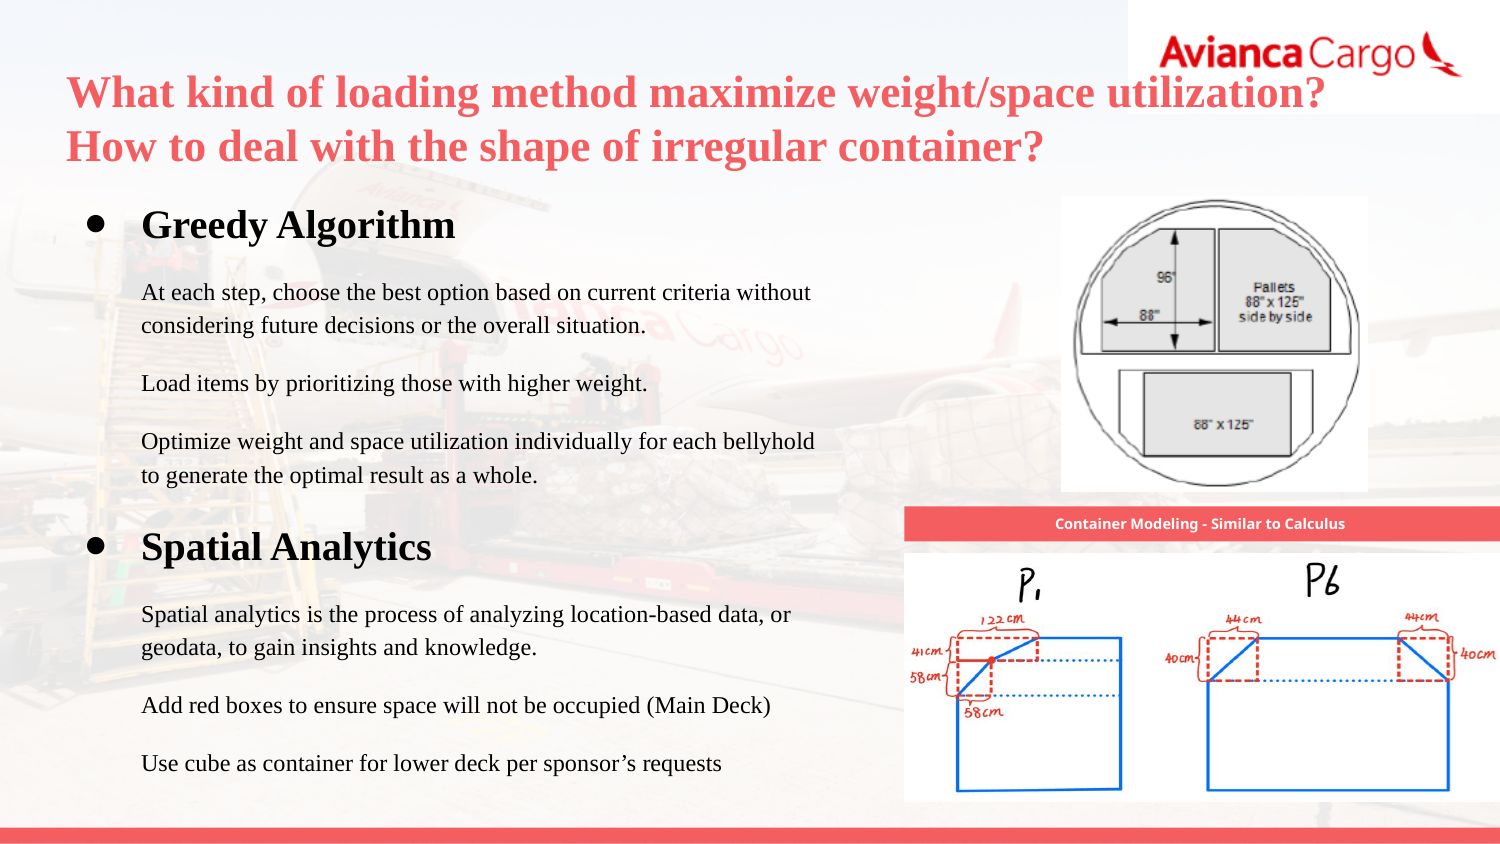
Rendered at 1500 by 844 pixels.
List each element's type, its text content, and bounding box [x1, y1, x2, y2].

picture [0, 0, 1500, 827]
list Greedy Algorithm At each step, choose the best option based on current criteria without considering future decisions or the overall situation. Load items by prioritizing those with higher weight. Optimize weight and space utilization individually for each bellyhold to generate the optimal result as a whole. Spatial Analytics Spatial analytics is the process of analyzing location-based data, or geodata, to gain insights and knowledge. Add red boxes to ensure space will not be occupied (Main Deck) Use cube as container for lower deck per sponsor’s requests [51, 175, 840, 818]
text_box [904, 506, 1500, 802]
title What kind of loading method maximize weight/space utilization? How to deal with the shape of irregular container? [51, 46, 1449, 150]
